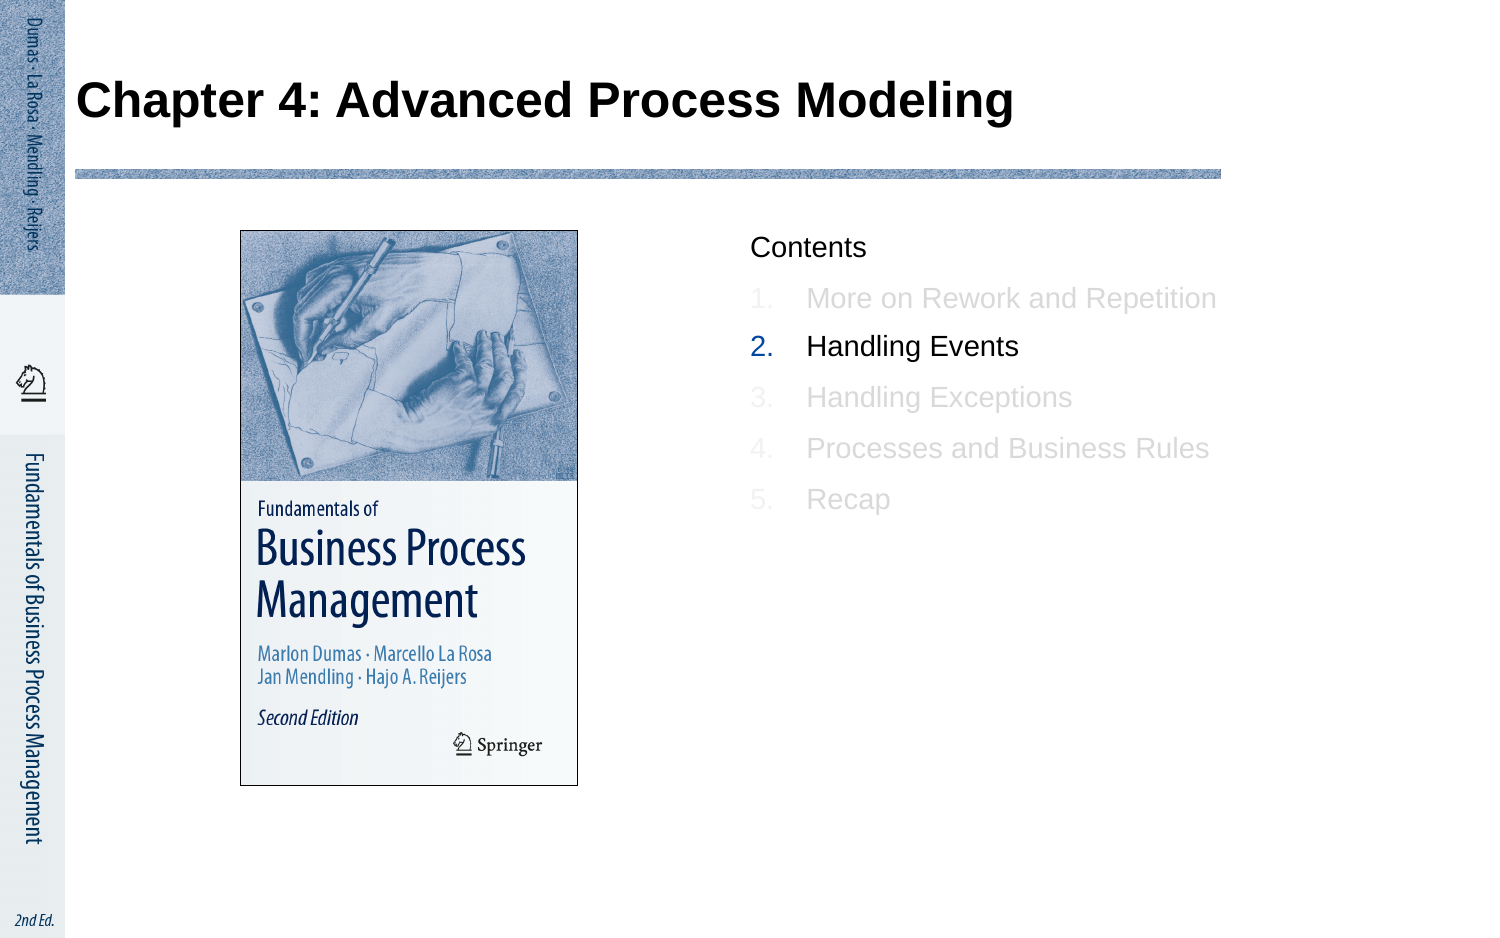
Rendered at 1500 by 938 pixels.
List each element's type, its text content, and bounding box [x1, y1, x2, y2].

picture [240, 229, 578, 786]
picture [75, 169, 1221, 179]
title Chapter 4: Advanced Process Modeling [75, 22, 1198, 172]
picture [0, 0, 65, 938]
list Contents More on Rework and Repetition Handling Events Handling Exceptions Processes and Business Rules Recap [750, 220, 1424, 854]
